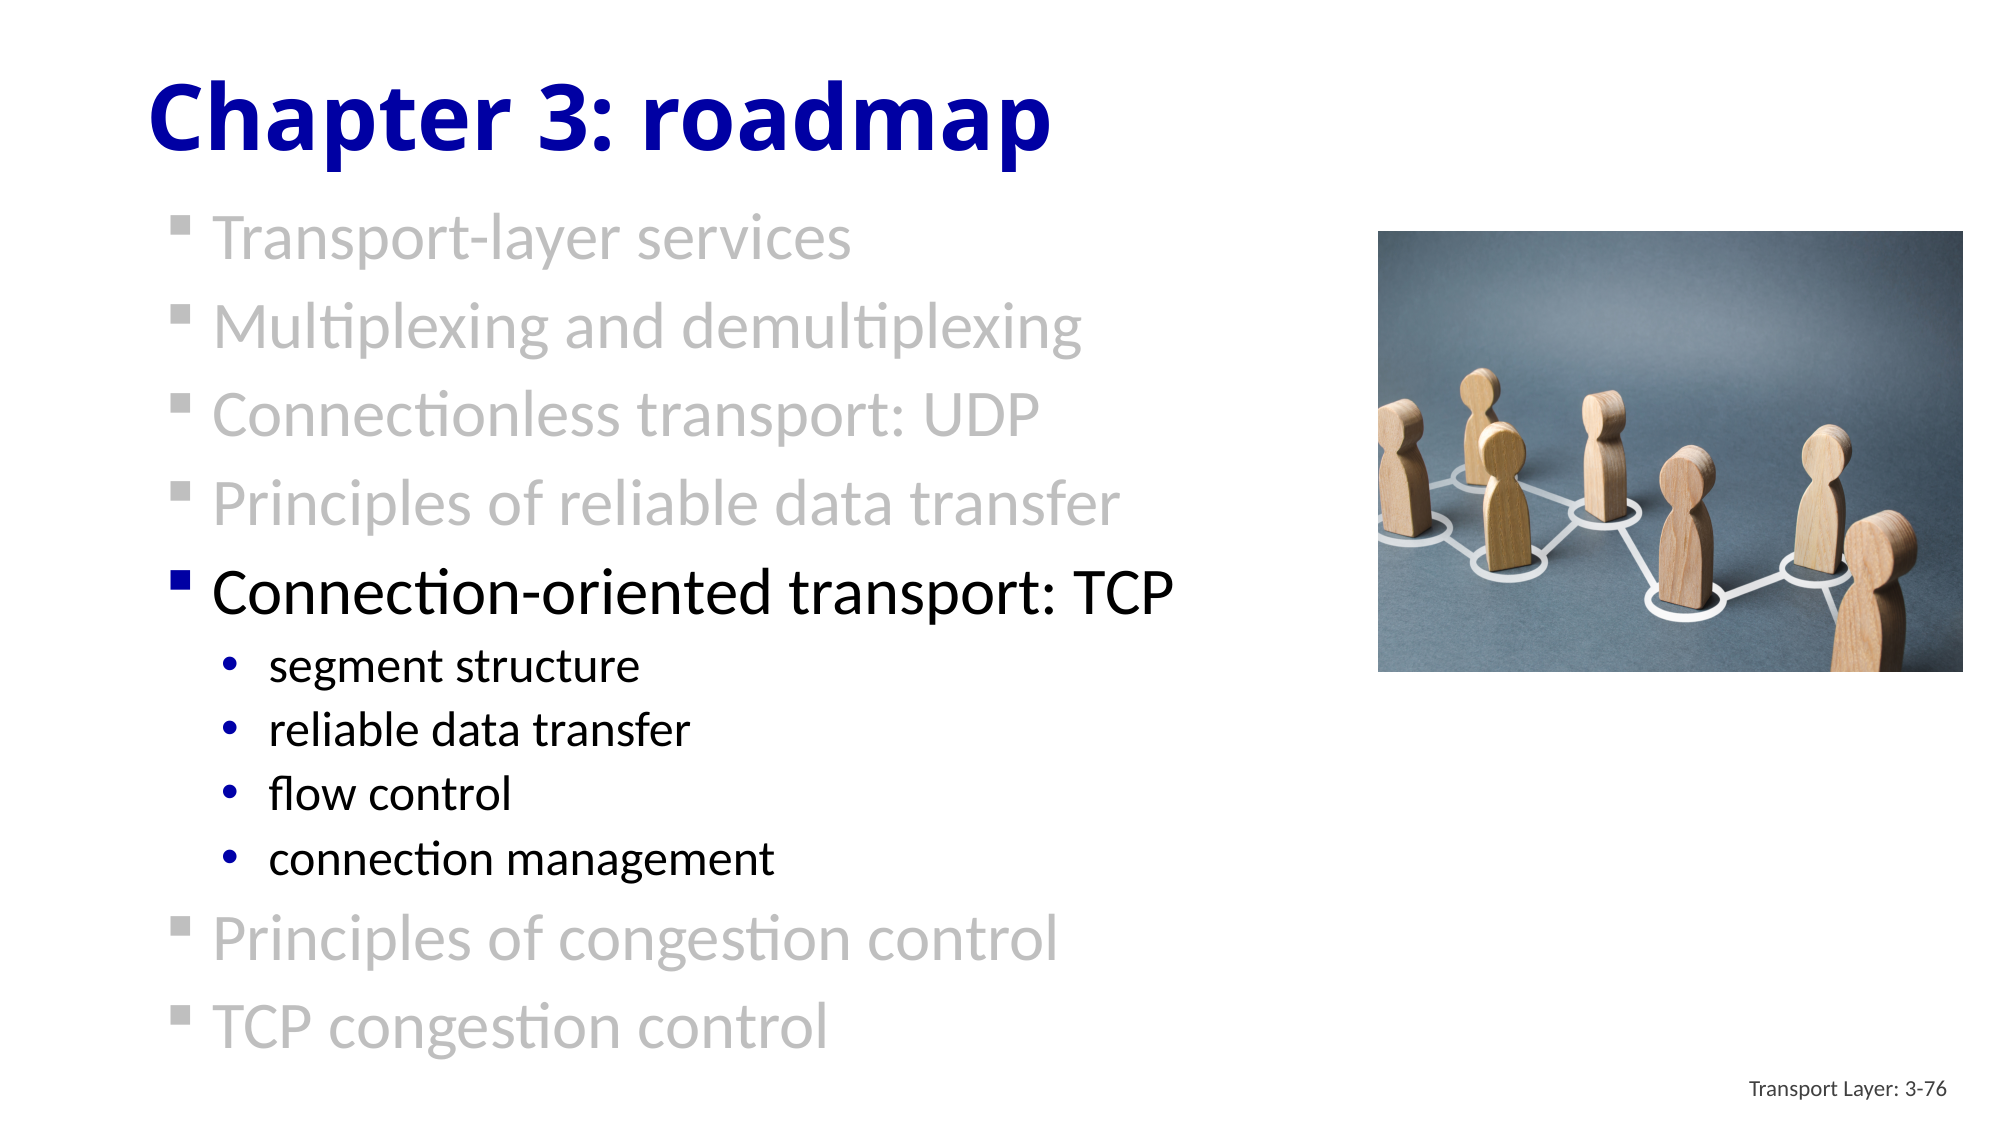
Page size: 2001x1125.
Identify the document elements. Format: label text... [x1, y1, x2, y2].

list Transport-layer services Multiplexing and demultiplexing Connectionless transport: UDP Principles of reliable data transfer Connection-oriented transport: TCP segment structure reliable data transfer flow control connection management Principles of congestion control TCP congestion control [131, 194, 1217, 1117]
title Chapter 3: roadmap [131, 47, 1856, 195]
picture [1378, 231, 1963, 673]
slide_number Transport Layer: 3-76 [1512, 1056, 1963, 1117]
